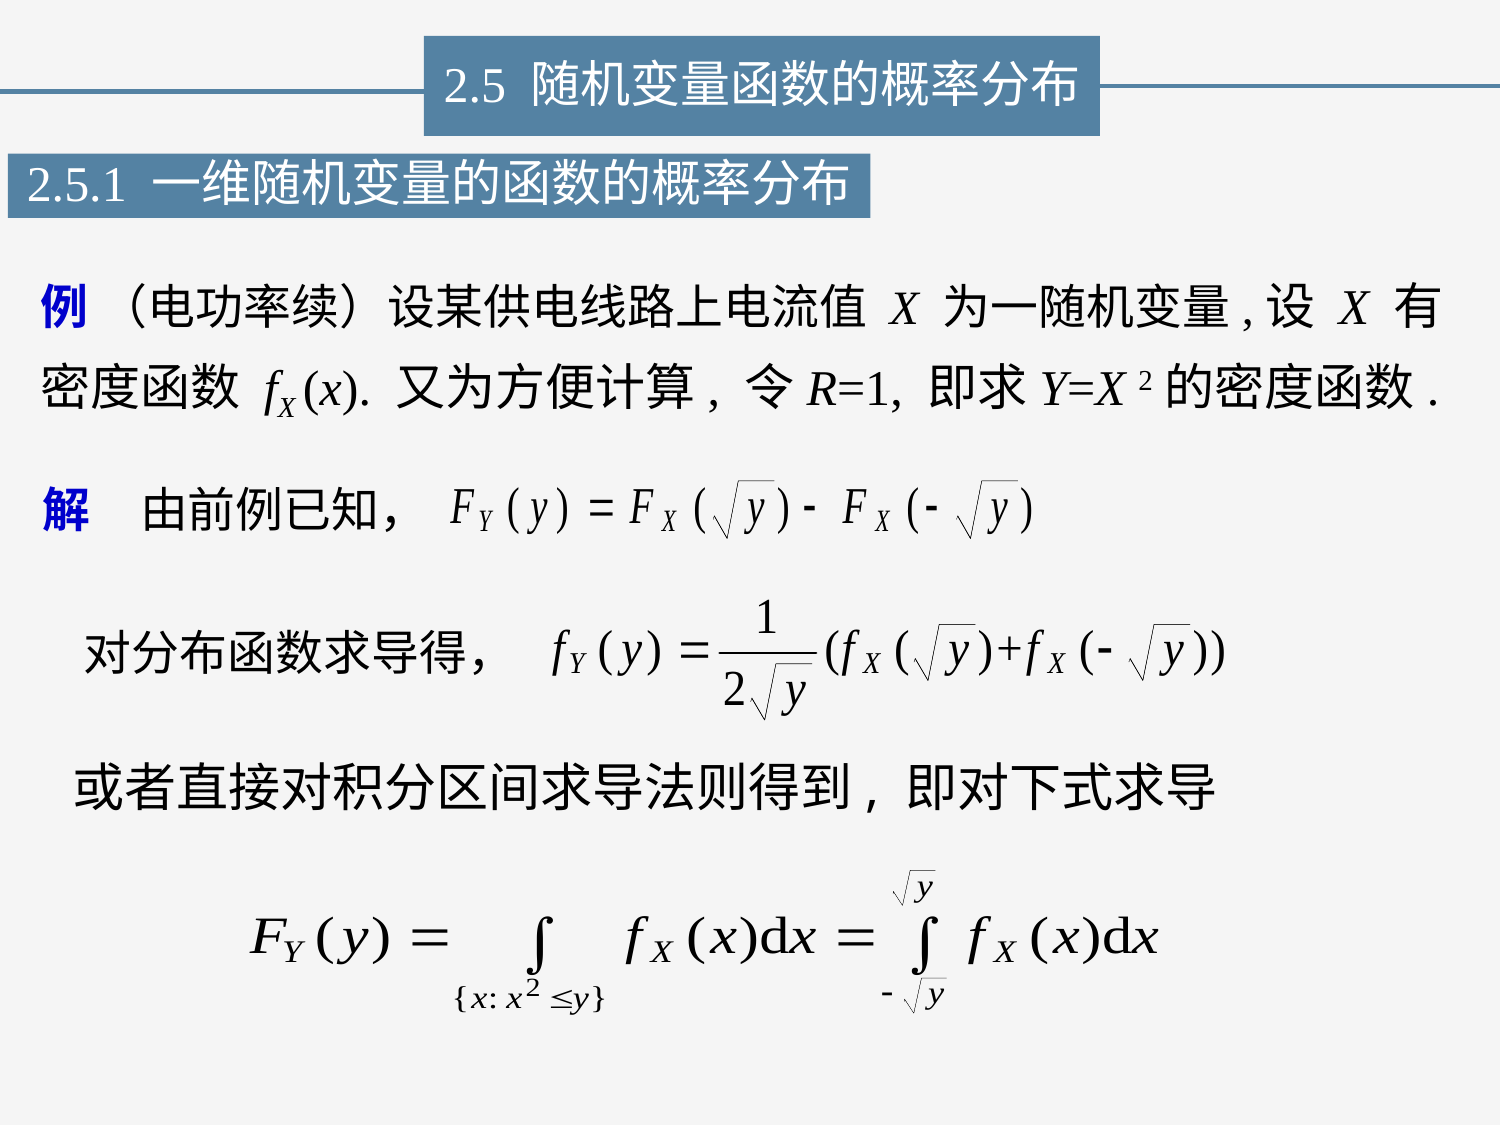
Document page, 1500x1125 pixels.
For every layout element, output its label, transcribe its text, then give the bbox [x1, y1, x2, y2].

text_box 对分布函数求导得， [68, 615, 531, 688]
text_box 2.5 随机变量函数的概率分布 [423, 35, 1100, 136]
text_box 或者直接对积分区间求导法则得到, 即对下式求导 [57, 747, 1235, 825]
text_box 解 [27, 471, 106, 545]
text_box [532, 579, 1235, 727]
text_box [439, 466, 1048, 546]
text_box 2.5.1 一维随机变量的函数的概率分布 [7, 153, 871, 218]
text_box 由前例已知， [125, 471, 439, 545]
text_box 例 （电功率续）设某供电线路上电流值 X 为一随机变量,设 X 有密度函数 fX (x). 又为方便计算, 令R=1, 即求Y=X 2的密度函数. [25, 249, 1466, 431]
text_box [236, 859, 1171, 1028]
